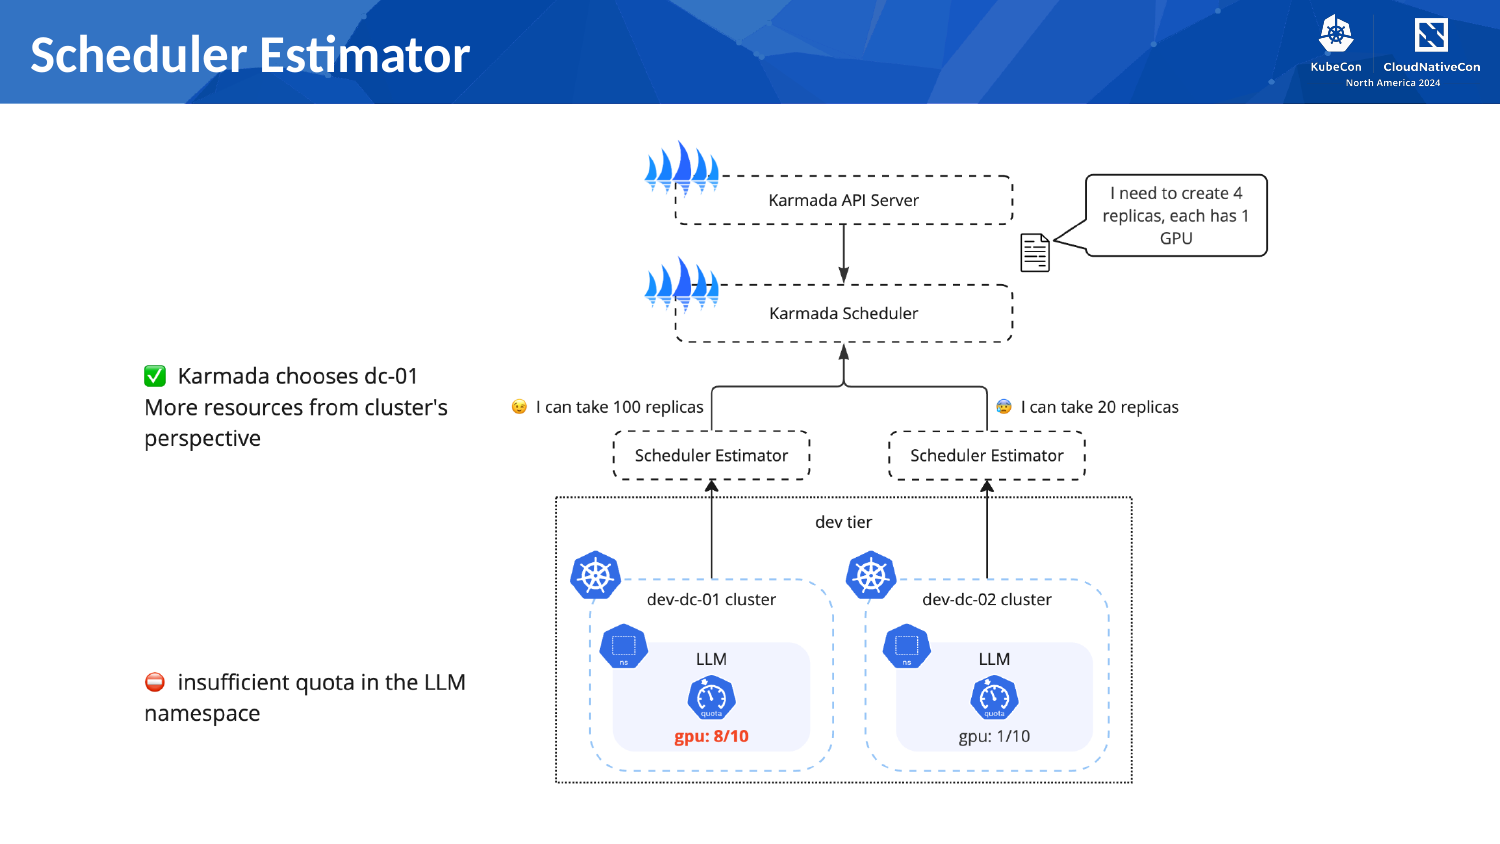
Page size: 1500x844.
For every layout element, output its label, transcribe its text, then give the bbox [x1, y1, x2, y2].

picture [1307, 14, 1480, 89]
title Scheduler Estimator [14, 4, 1277, 99]
picture [85, 122, 1415, 818]
